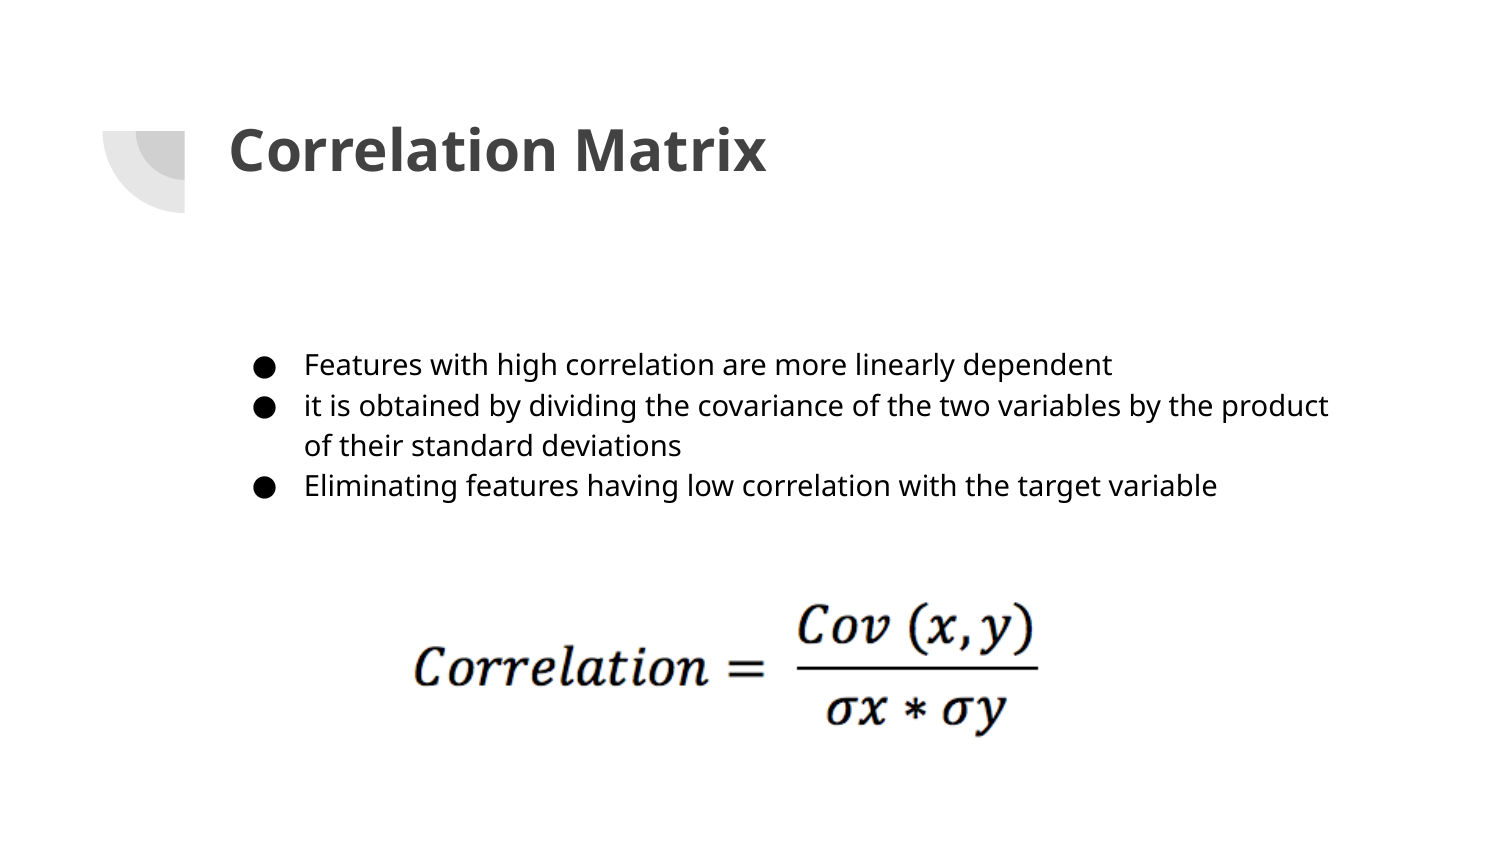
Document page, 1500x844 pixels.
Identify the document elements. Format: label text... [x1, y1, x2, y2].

title Correlation Matrix [213, 98, 1368, 263]
picture [384, 529, 1054, 783]
list Features with high correlation are more linearly dependent it is obtained by dividing the covariance of the two variables by the product of their standard deviations Eliminating features having low correlation with the target variable [213, 326, 1368, 744]
